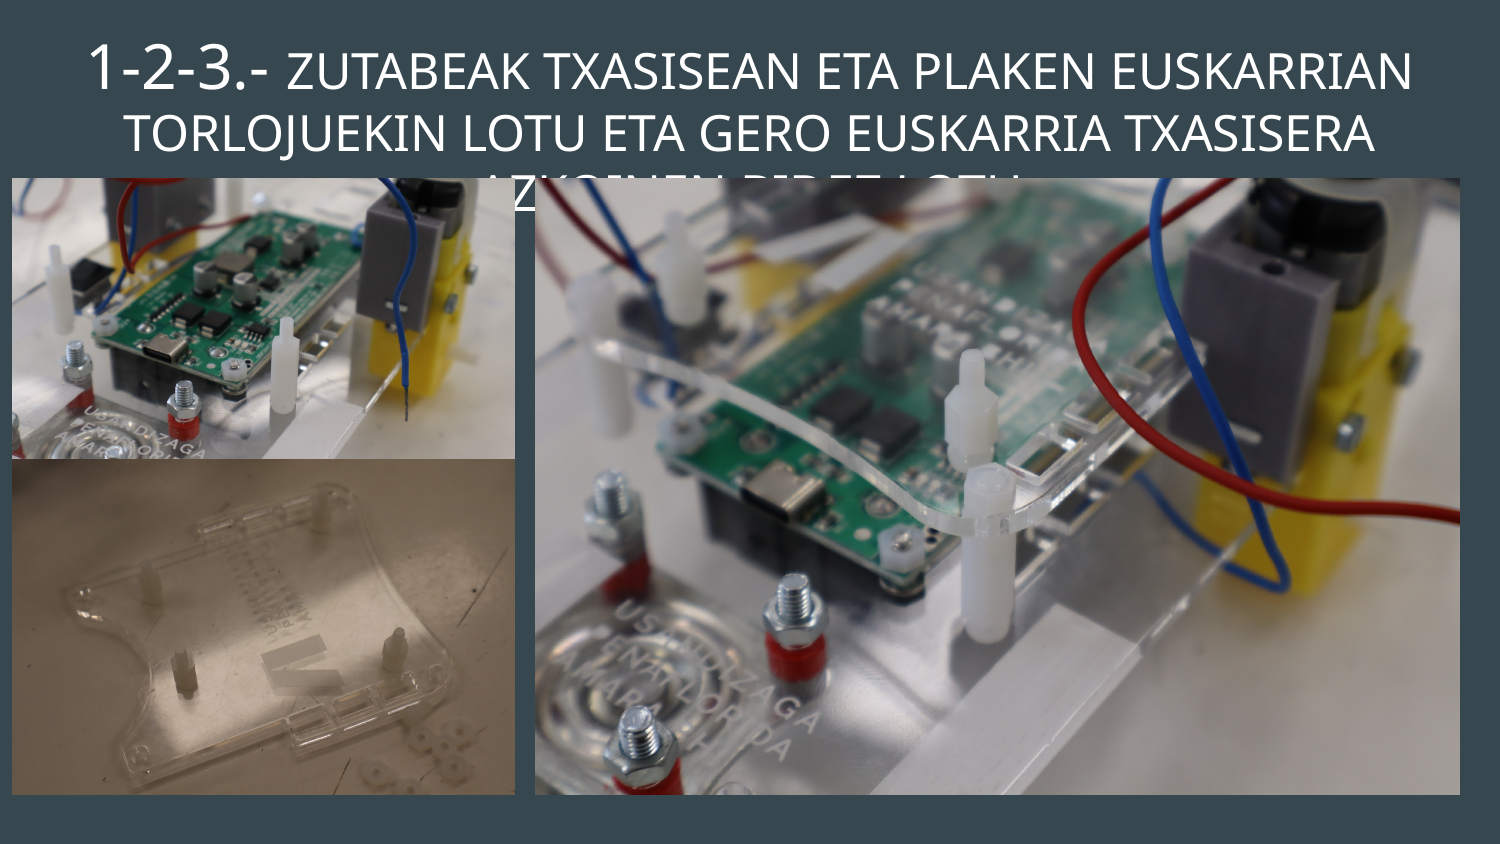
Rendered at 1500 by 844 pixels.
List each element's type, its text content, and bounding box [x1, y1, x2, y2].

picture [534, 178, 1460, 795]
picture [12, 178, 515, 795]
text_box 1-2-3.- ZUTABEAK TXASISEAN ETA PLAKEN EUSKARRIAN TORLOJUEKIN LOTU ETA GERO EUSKARRIA TXASISERA AZKOINEN BIDEZ LOTU [0, 11, 1500, 237]
